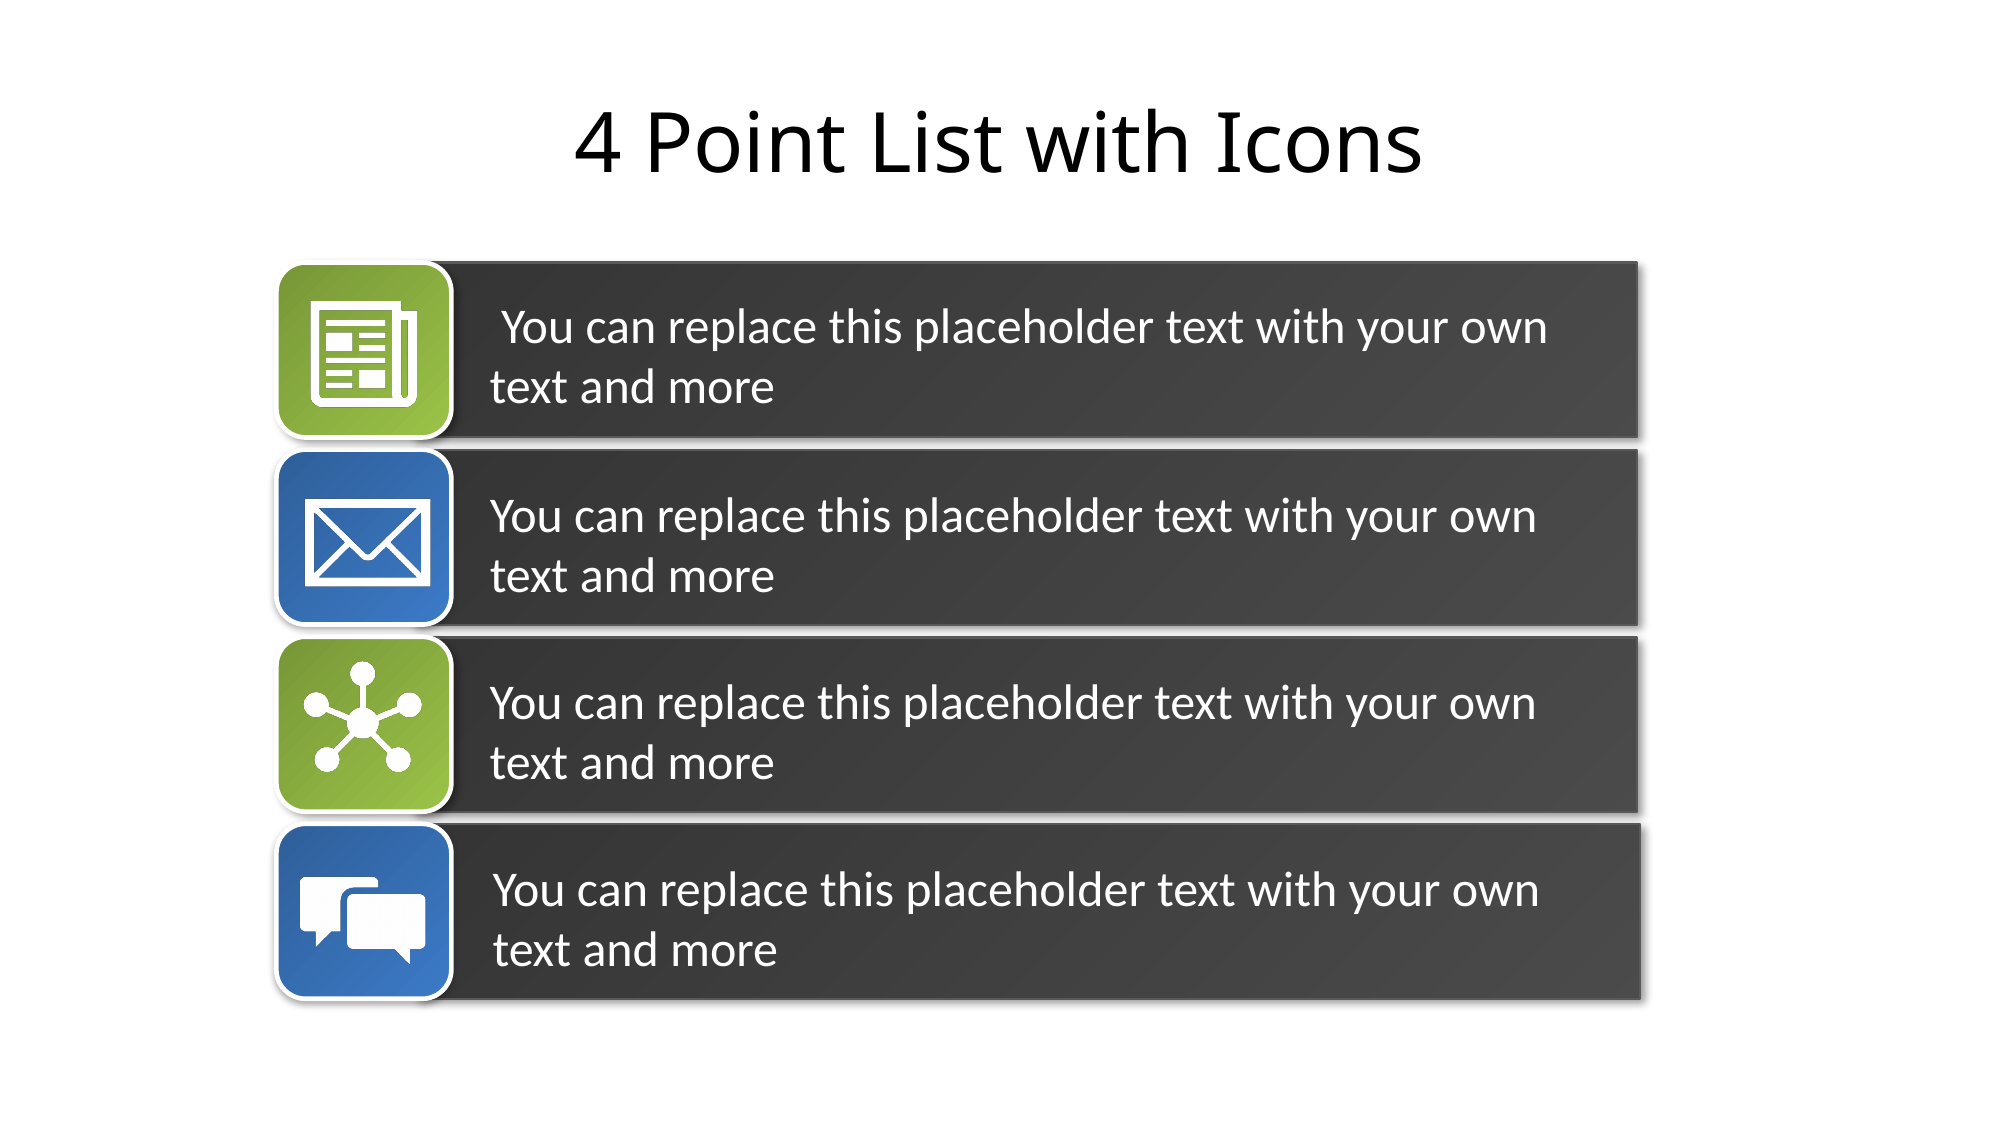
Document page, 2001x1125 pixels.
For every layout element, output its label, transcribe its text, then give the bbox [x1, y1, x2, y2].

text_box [412, 449, 1638, 626]
picture [292, 467, 443, 618]
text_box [415, 823, 1641, 1000]
text_box [275, 261, 411, 428]
picture [288, 278, 440, 430]
text_box [275, 822, 413, 989]
picture [287, 845, 438, 996]
picture [287, 641, 438, 792]
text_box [412, 262, 1638, 438]
text_box [275, 647, 407, 813]
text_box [412, 637, 1638, 813]
text_box [292, 635, 412, 639]
title 4 Point List with Icons [99, 45, 1900, 233]
text_box [275, 448, 411, 619]
